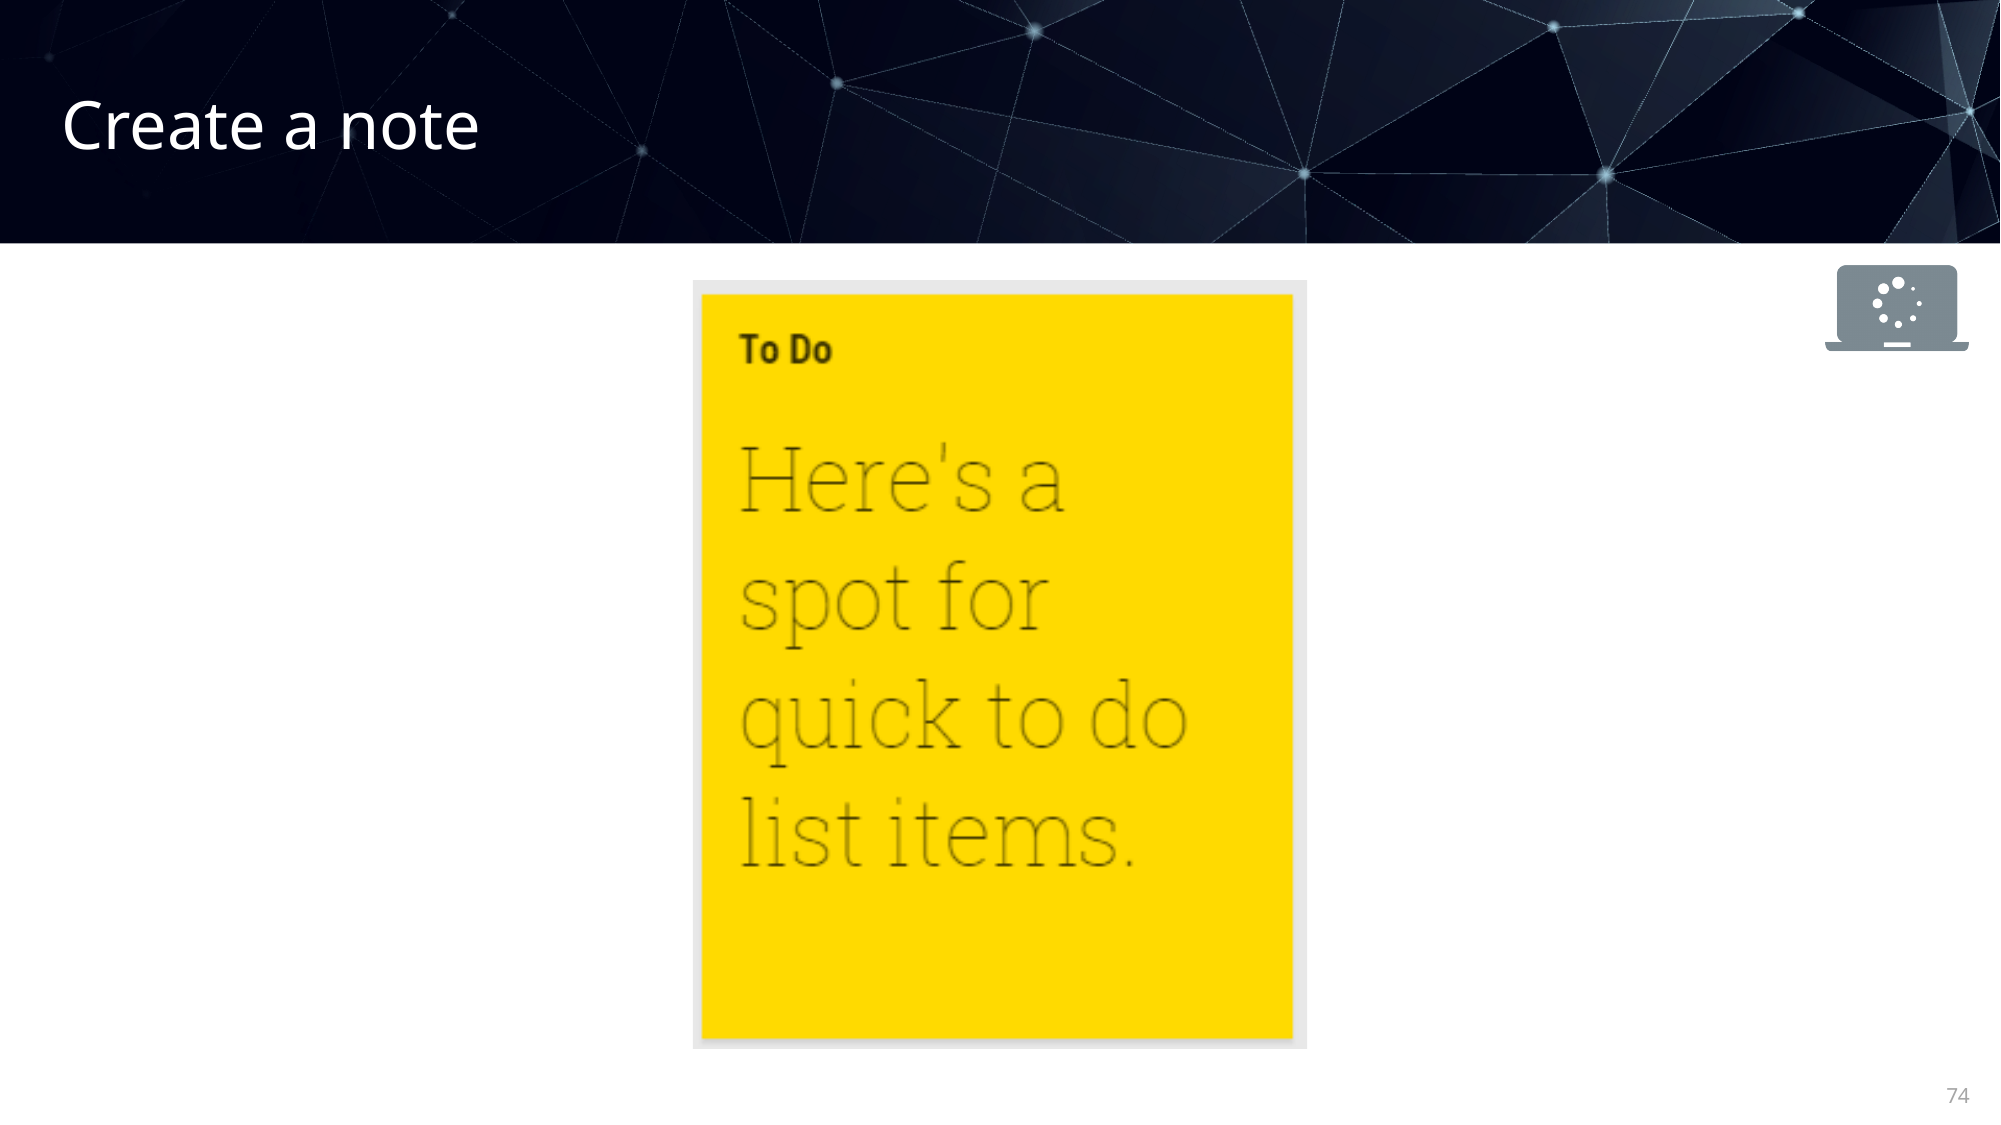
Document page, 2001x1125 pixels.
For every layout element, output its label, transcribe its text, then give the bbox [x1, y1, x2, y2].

picture [0, 0, 2000, 380]
list Create a note [55, 76, 1945, 220]
picture [692, 280, 1308, 1049]
